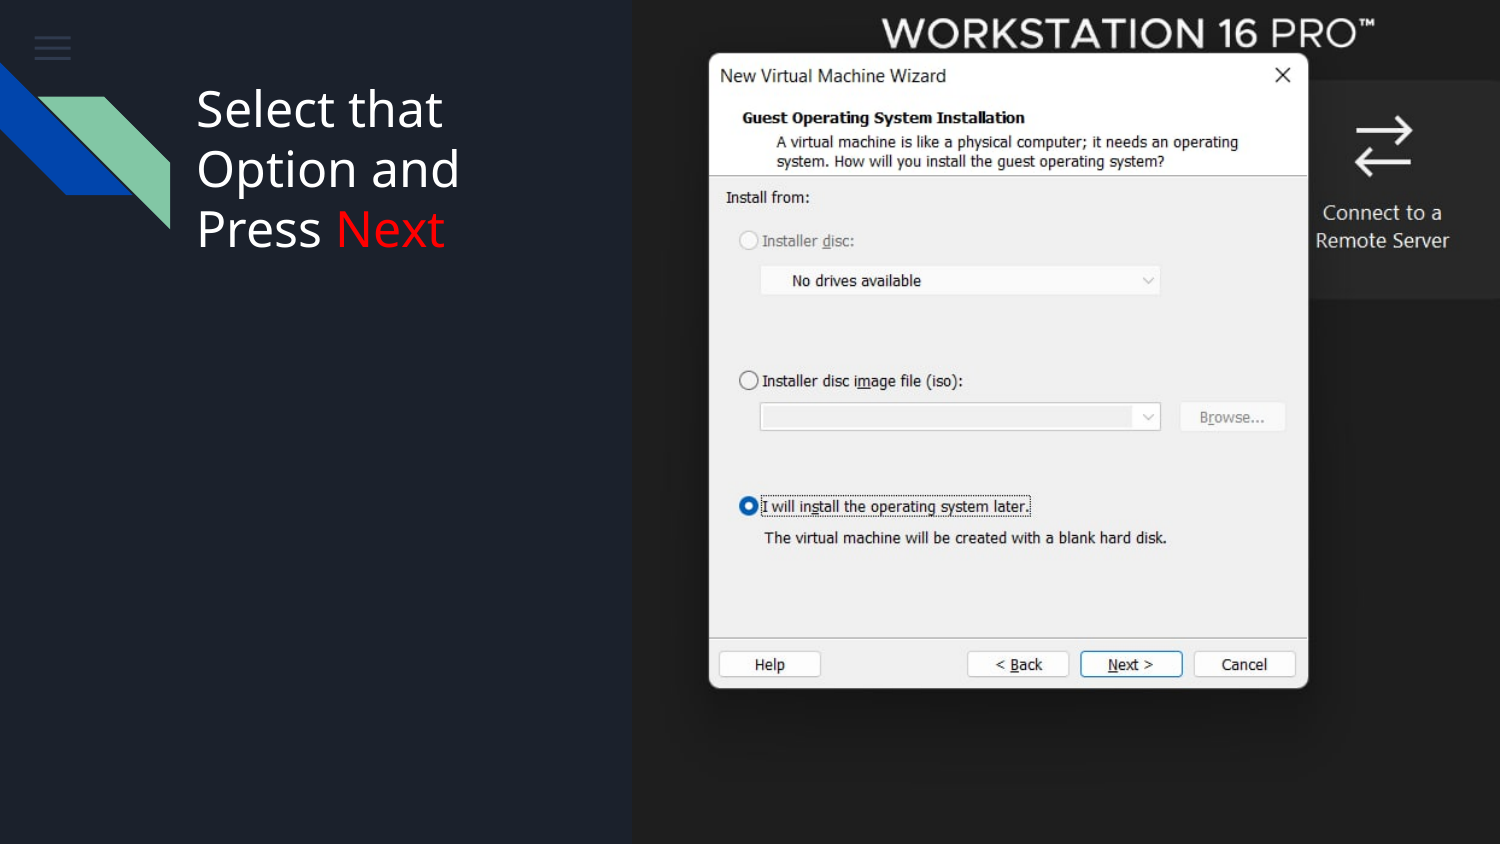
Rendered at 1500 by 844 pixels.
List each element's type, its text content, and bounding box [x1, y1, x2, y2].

picture [631, 0, 1500, 844]
title Select that Option and Press Next [181, 62, 626, 308]
